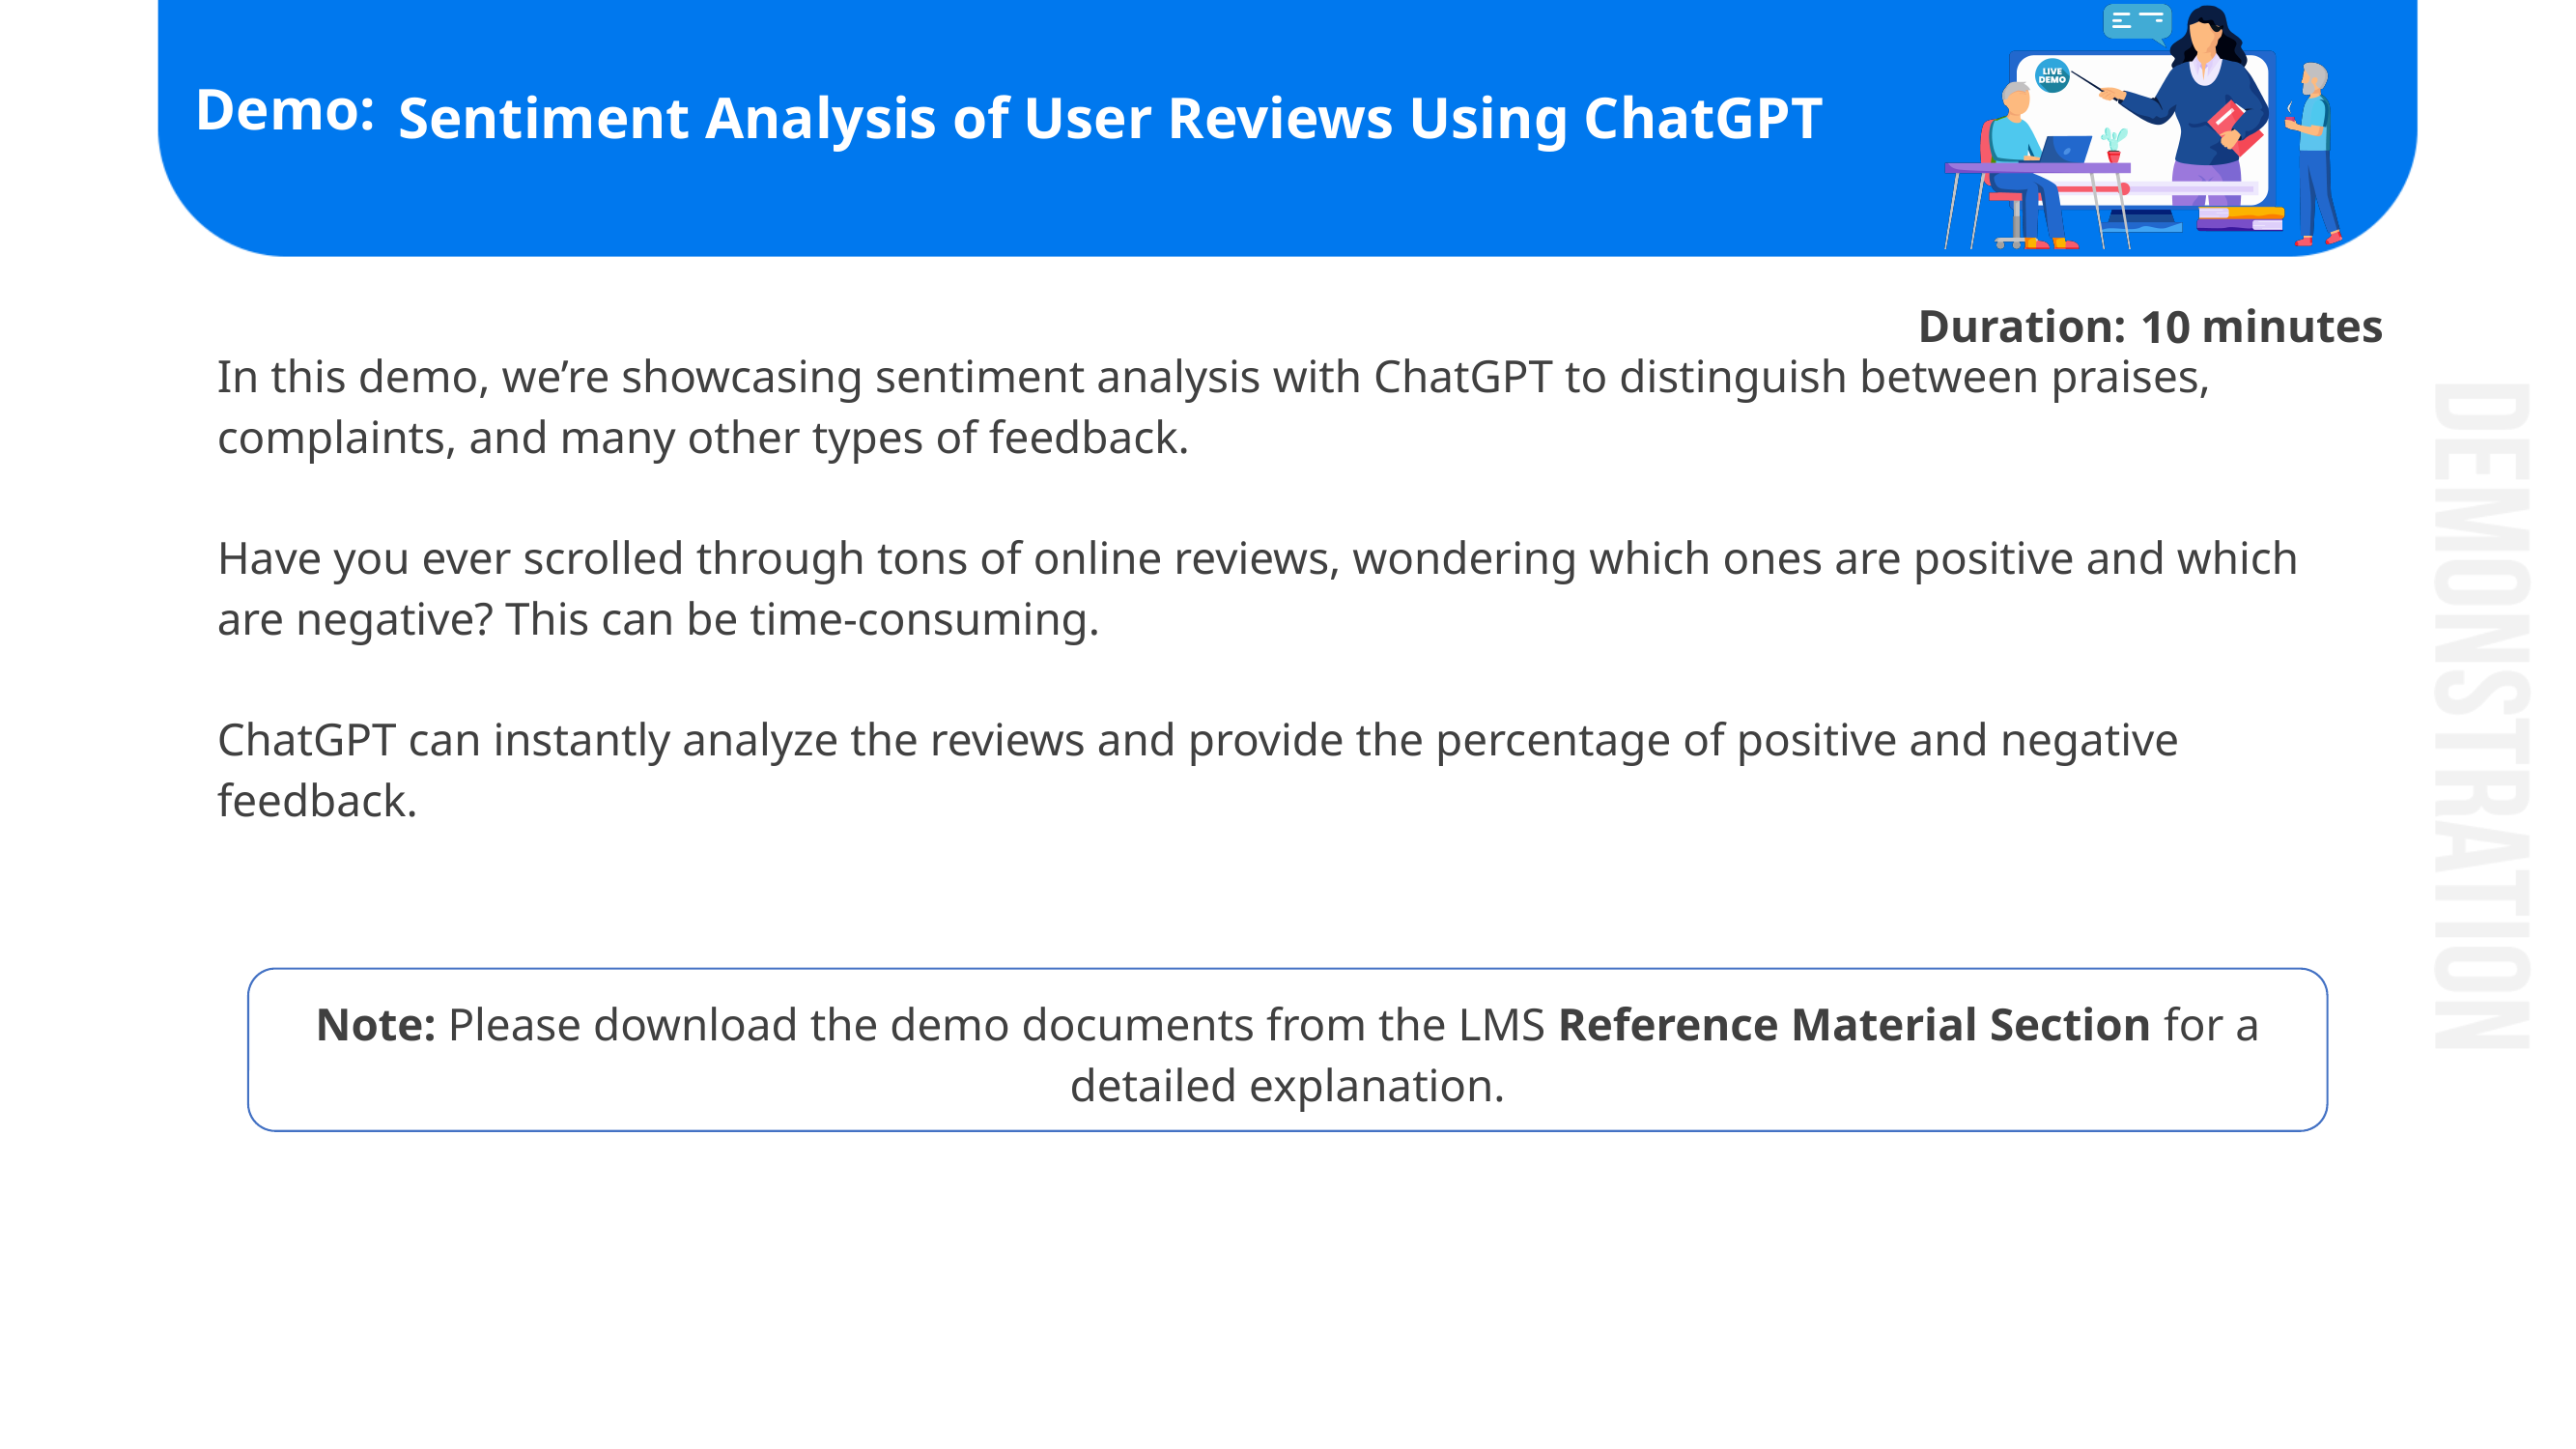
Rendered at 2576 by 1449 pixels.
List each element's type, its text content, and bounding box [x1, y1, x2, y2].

title Sentiment Analysis of User Reviews Using ChatGPT [383, 55, 1920, 158]
list 10 [2125, 284, 2216, 376]
list In this demo, we’re showcasing sentiment analysis with ChatGPT to distinguish between praises, complaints, and many other types of feedback. Have you ever scrolled through tons of online reviews, wondering which ones are positive and which are negative? This can be time-consuming. ChatGPT can instantly analyze the reviews and provide the percentage of positive and negative feedback. [202, 333, 2373, 893]
picture [0, 0, 2576, 1449]
text_box Note: Please download the demo documents from the LMS Reference Material Section for a detailed explanation. [246, 967, 2329, 1132]
